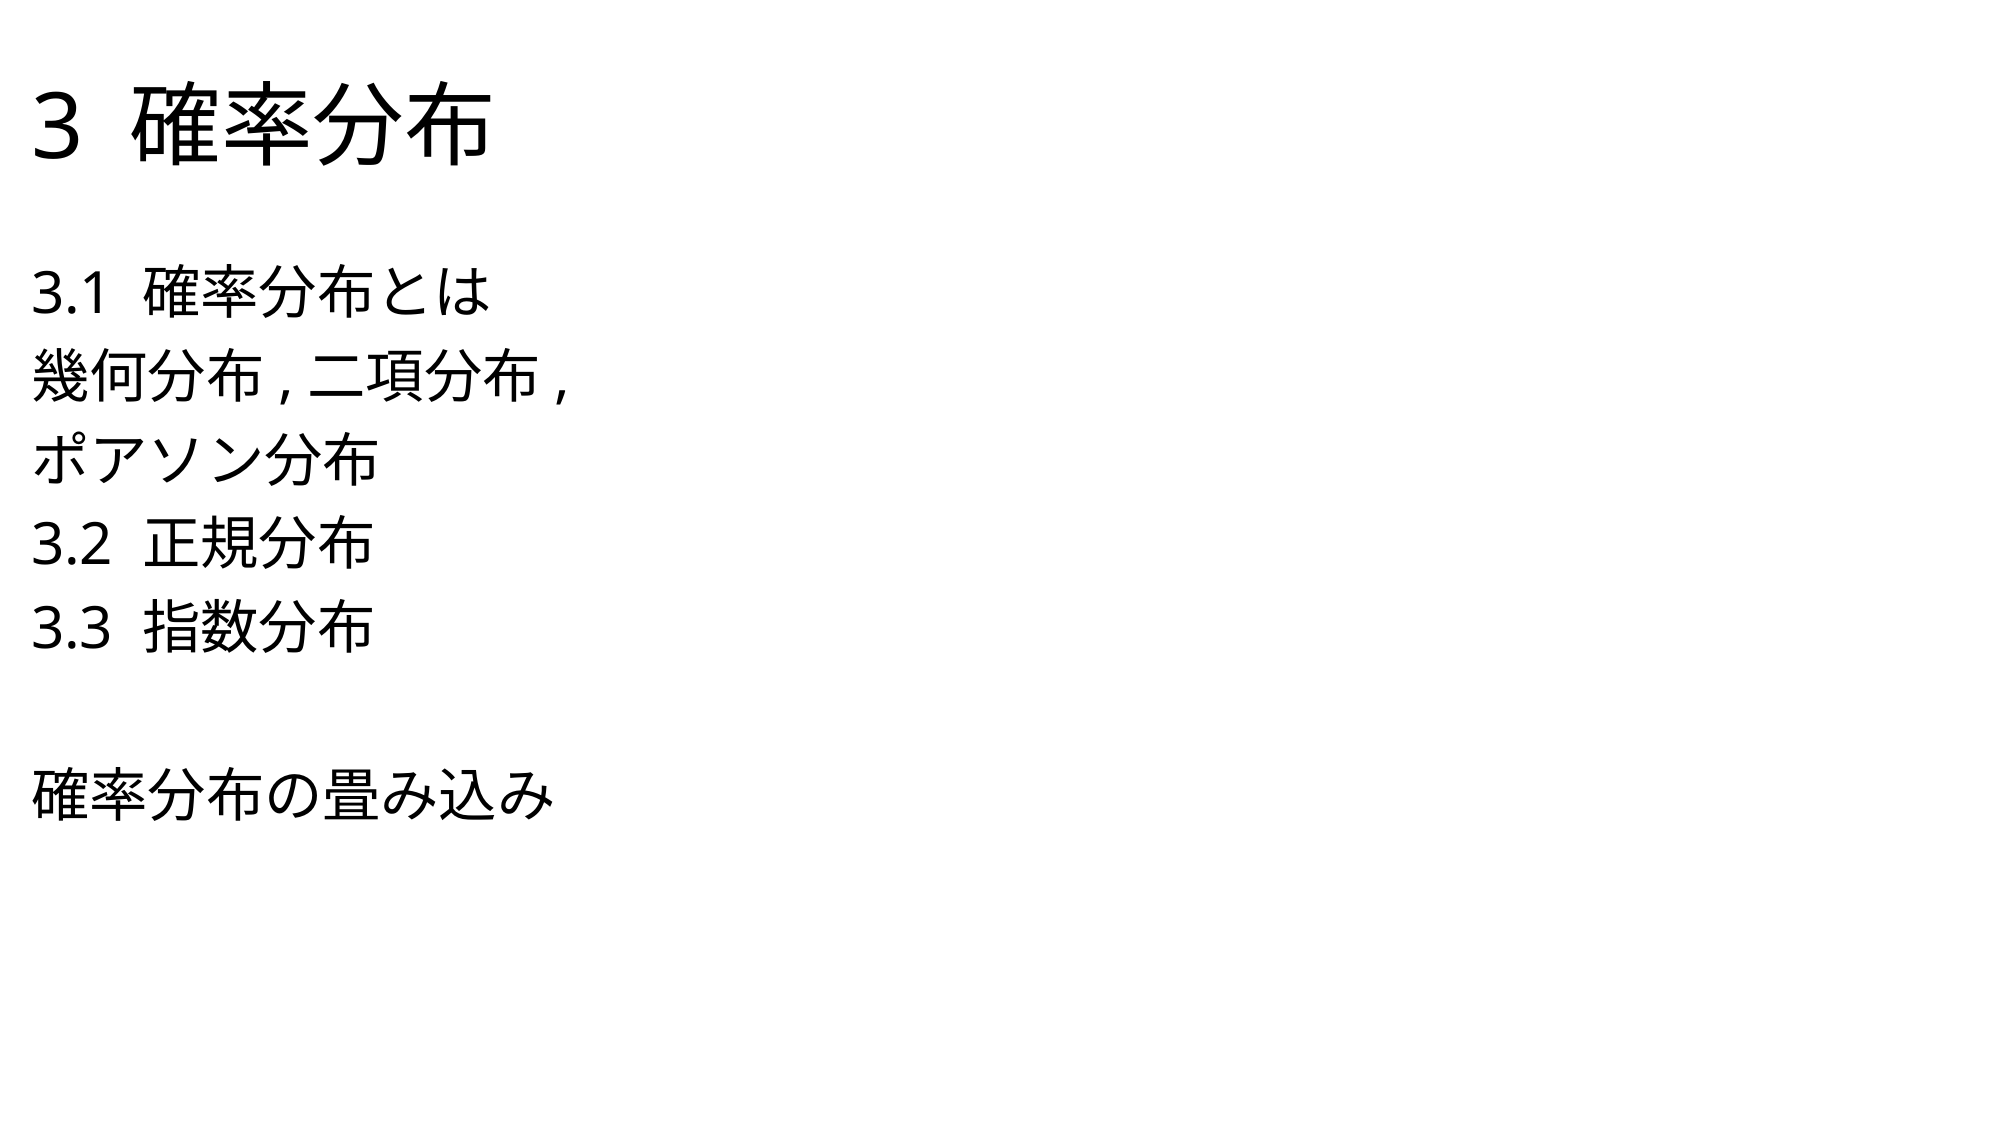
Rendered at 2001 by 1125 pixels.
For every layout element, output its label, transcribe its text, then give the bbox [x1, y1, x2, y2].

list 3.1 確率分布とは 幾何分布,二項分布, ポアソン分布 3.2 正規分布 3.3 指数分布 確率分布の畳み込み [16, 255, 1975, 1125]
title 3 確率分布 [16, 20, 1975, 238]
